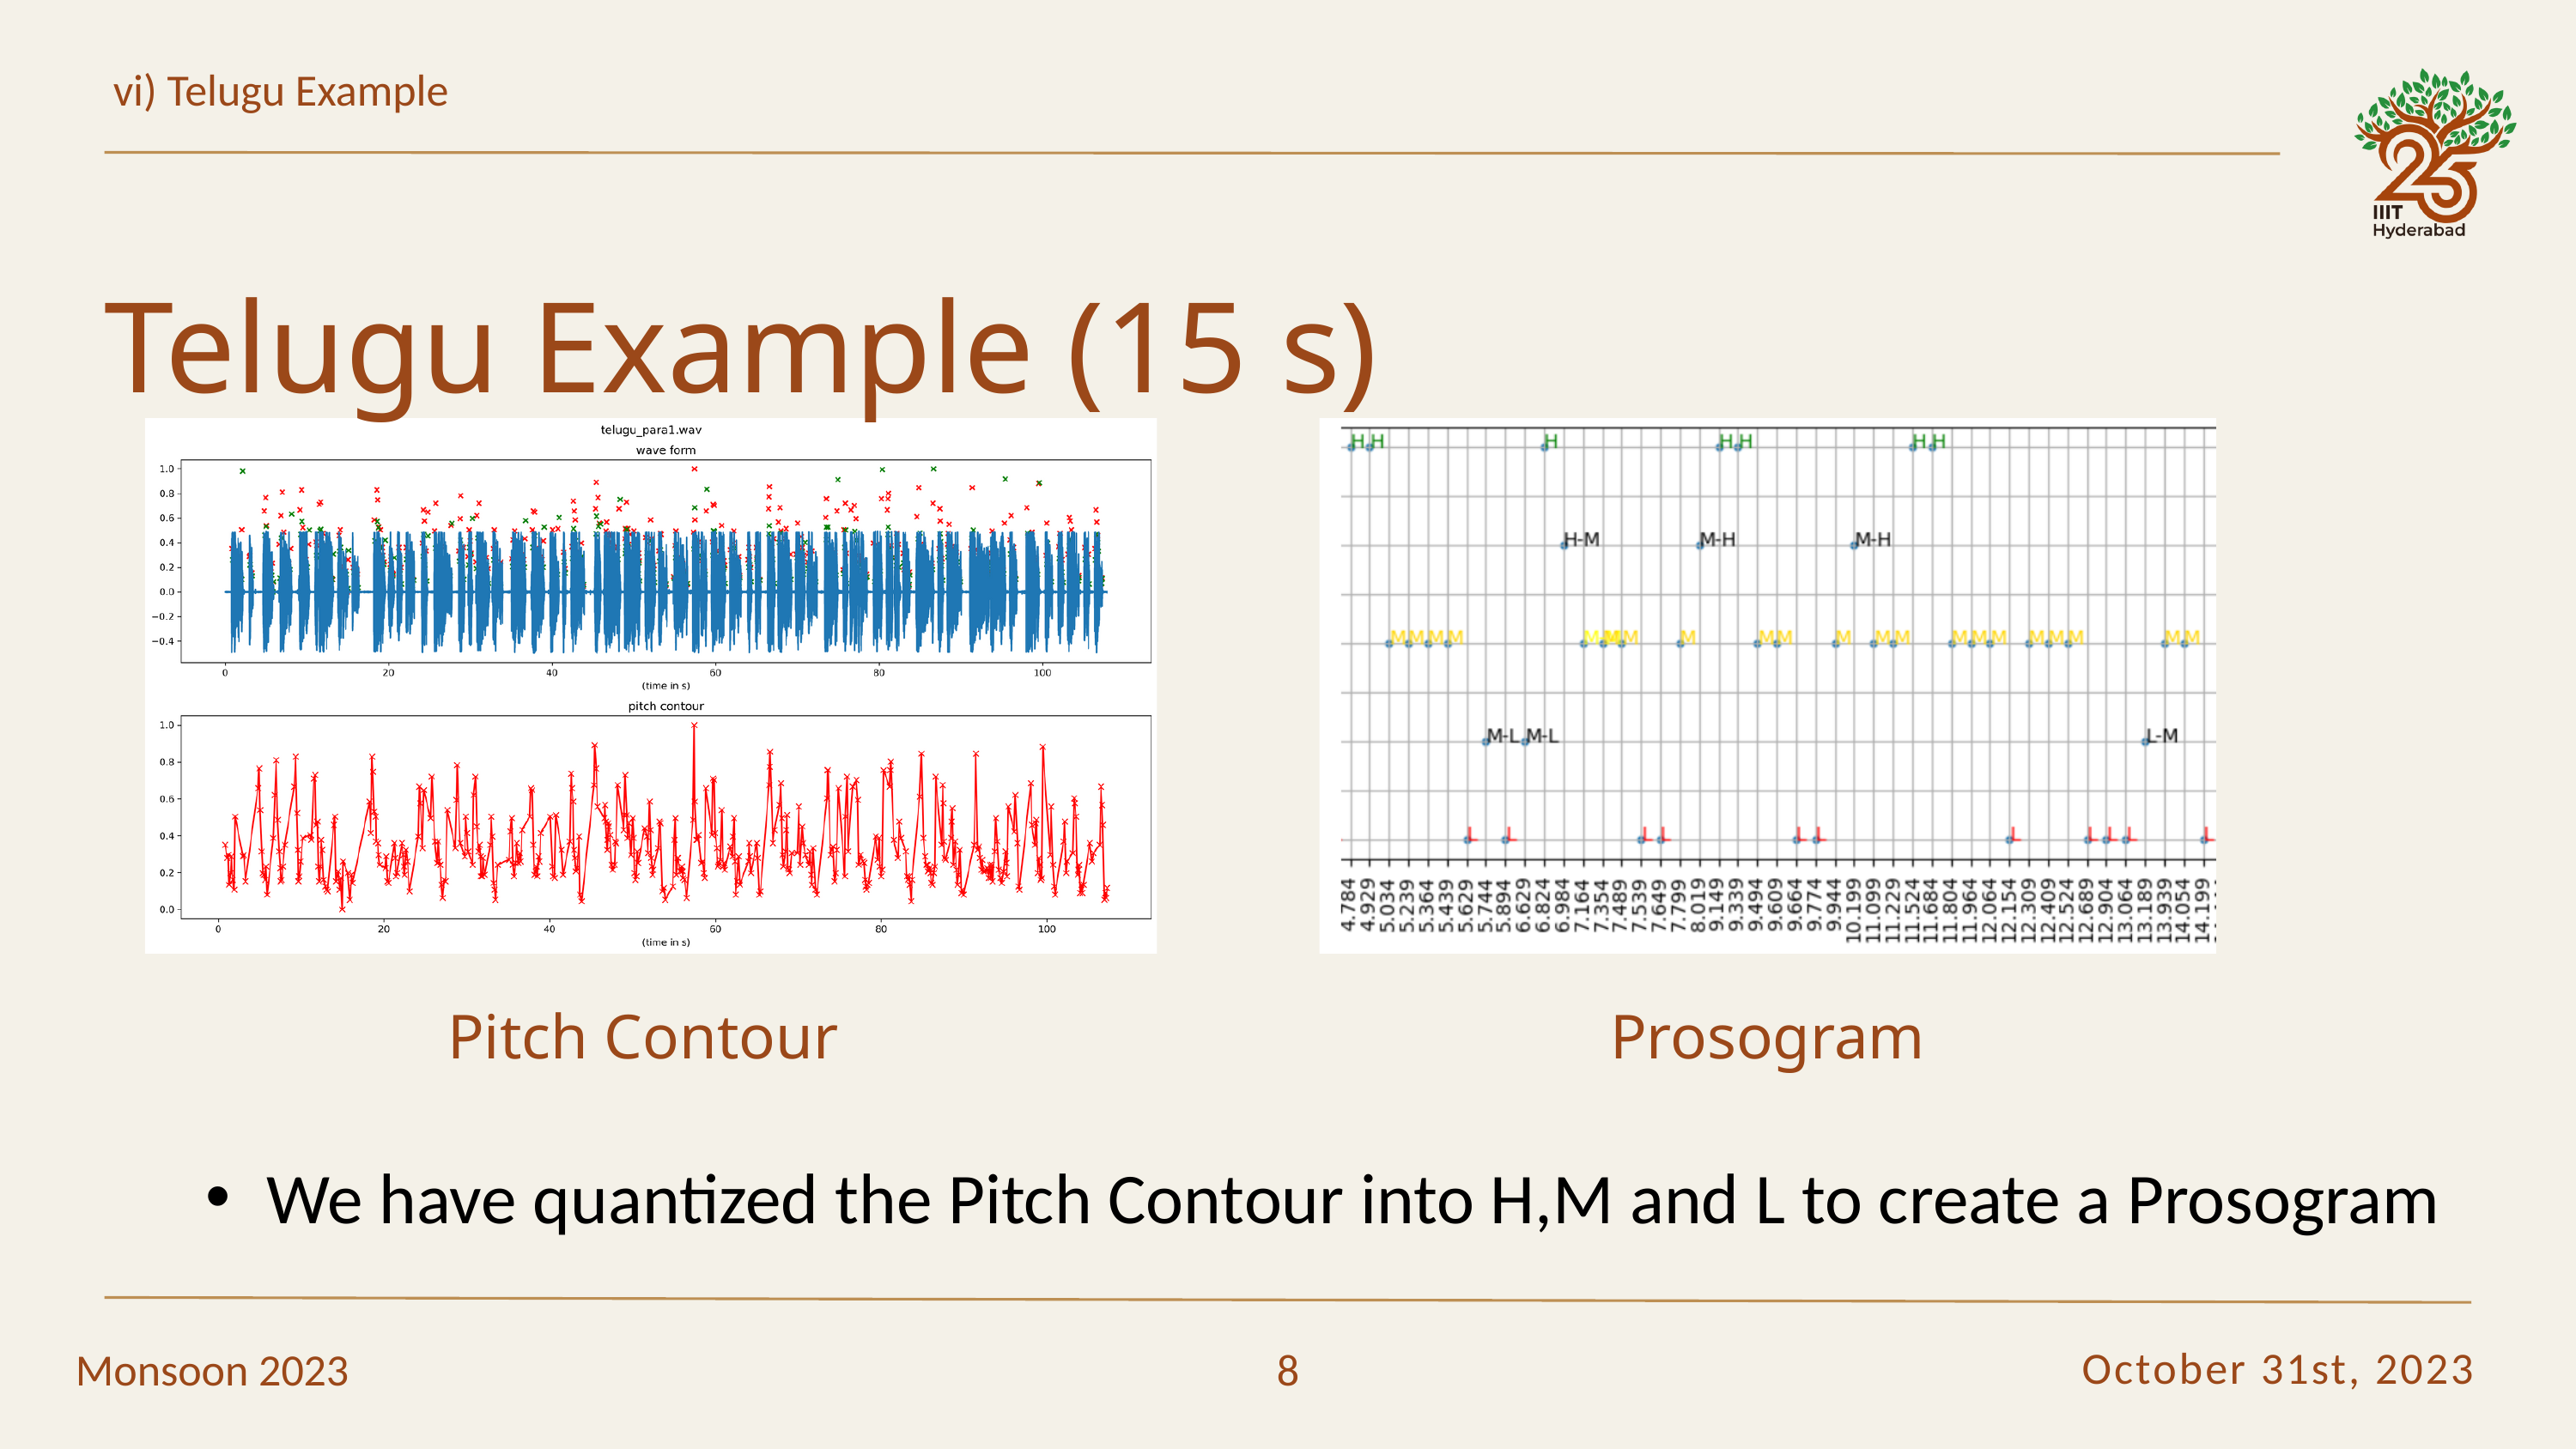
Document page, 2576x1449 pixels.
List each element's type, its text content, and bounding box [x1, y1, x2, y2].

text_box October 31st, 2023 [1753, 1331, 2475, 1394]
text_box Pitch Contour [438, 985, 864, 1071]
text_box [2350, 65, 2520, 239]
text_box Monsoon 2023 [75, 1331, 349, 1395]
text_box Prosogram [1608, 985, 1928, 1071]
text_box Telugu Example (15 s) [104, 277, 1943, 418]
text_box We have quantized the Pitch Contour into H,M and L to create a Prosogram [144, 1152, 2494, 1239]
text_box [1319, 418, 2216, 954]
text_box vi) Telugu Example [104, 52, 458, 115]
text_box [144, 418, 1157, 954]
text_box 8 [1276, 1331, 1300, 1395]
